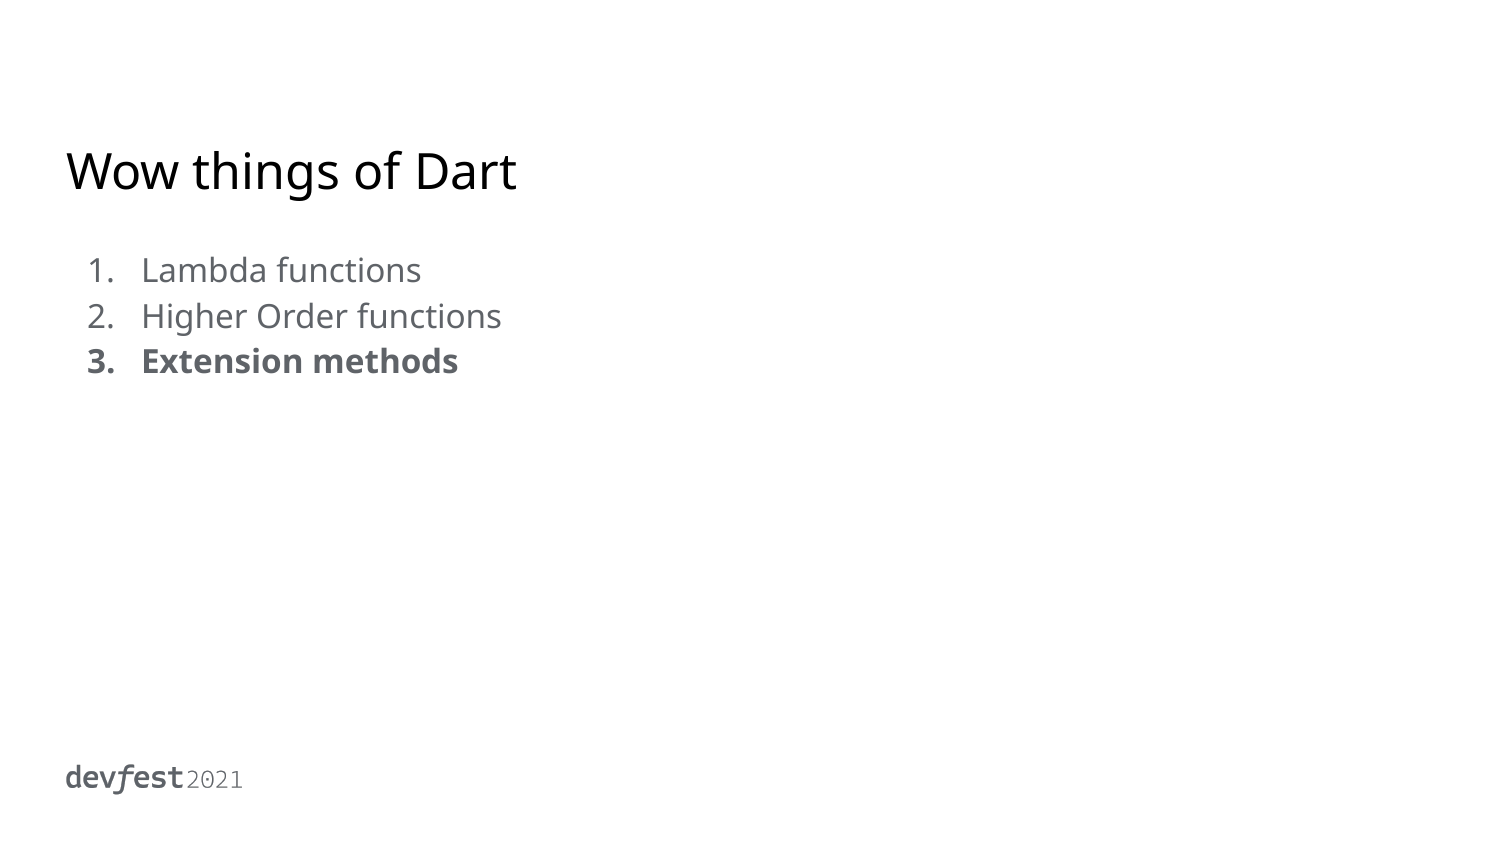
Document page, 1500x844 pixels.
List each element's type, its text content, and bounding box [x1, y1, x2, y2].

title Wow things of Dart [51, 91, 555, 216]
picture [65, 761, 243, 797]
list Lambda functions Higher Order functions Extension methods [51, 227, 1126, 750]
